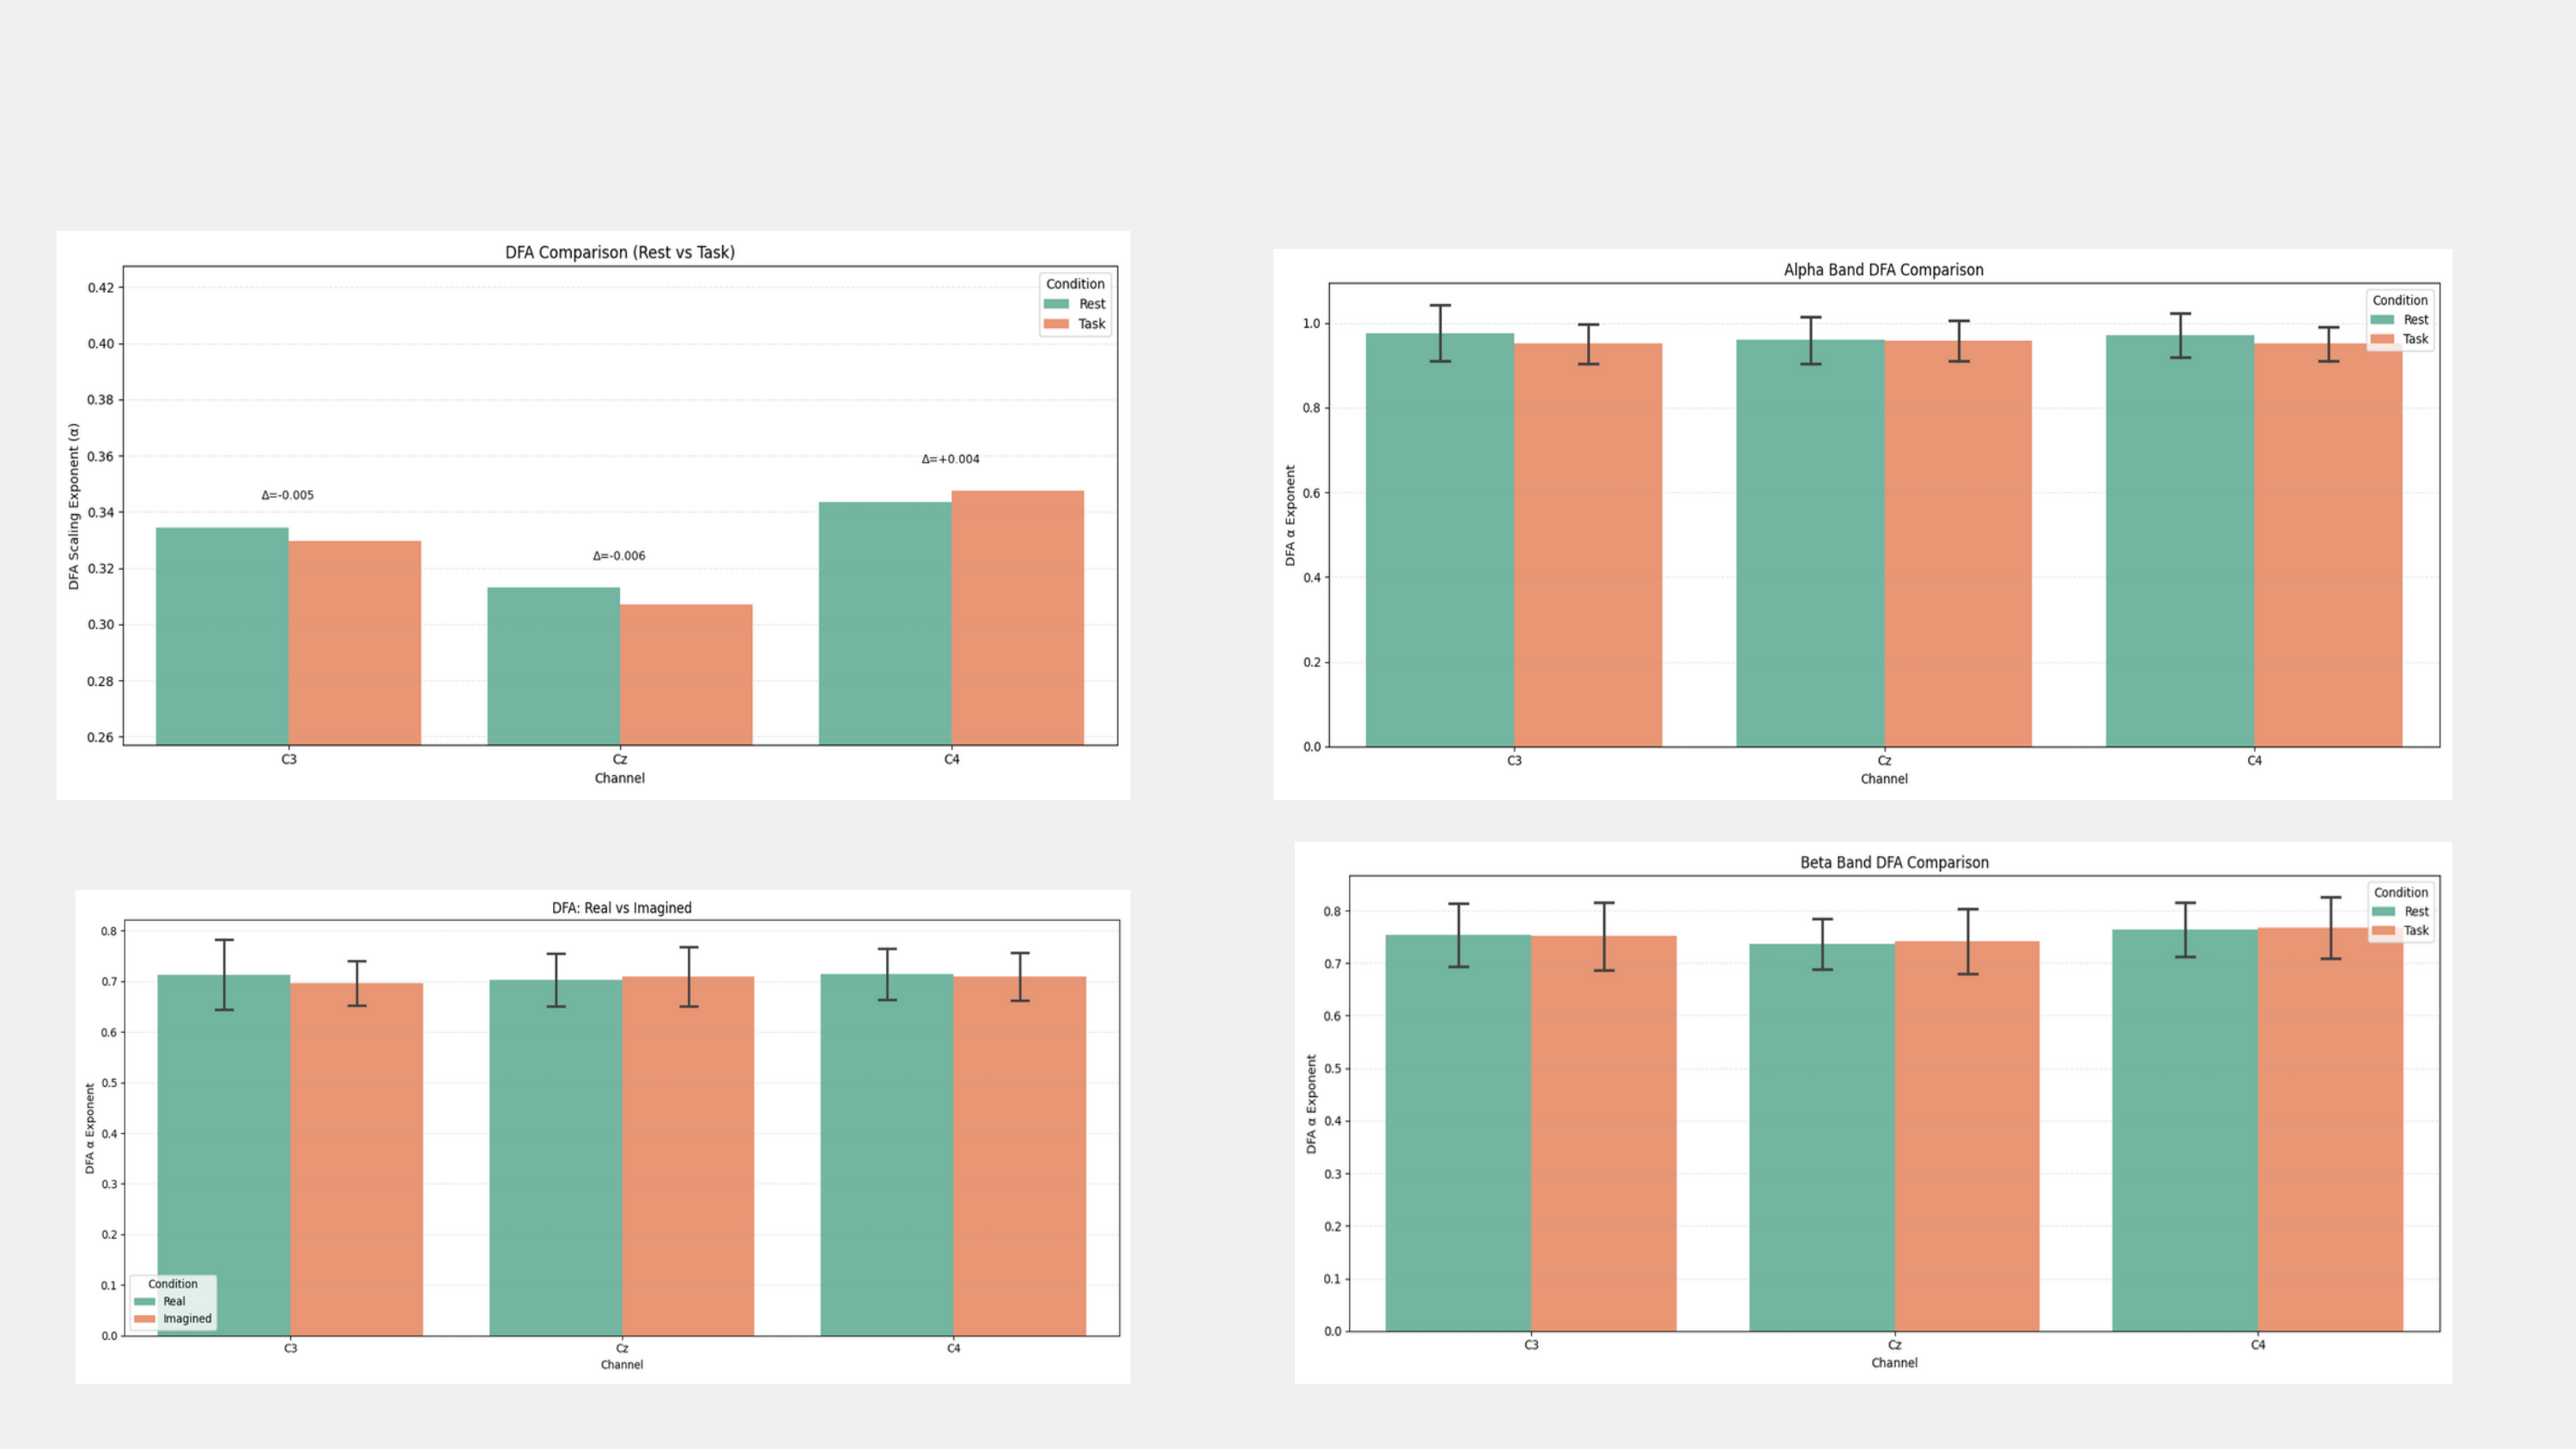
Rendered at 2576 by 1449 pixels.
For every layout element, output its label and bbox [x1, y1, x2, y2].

text_box [56, 231, 1131, 801]
text_box [75, 890, 1131, 1384]
text_box [1273, 249, 2452, 801]
text_box [1295, 842, 2452, 1384]
